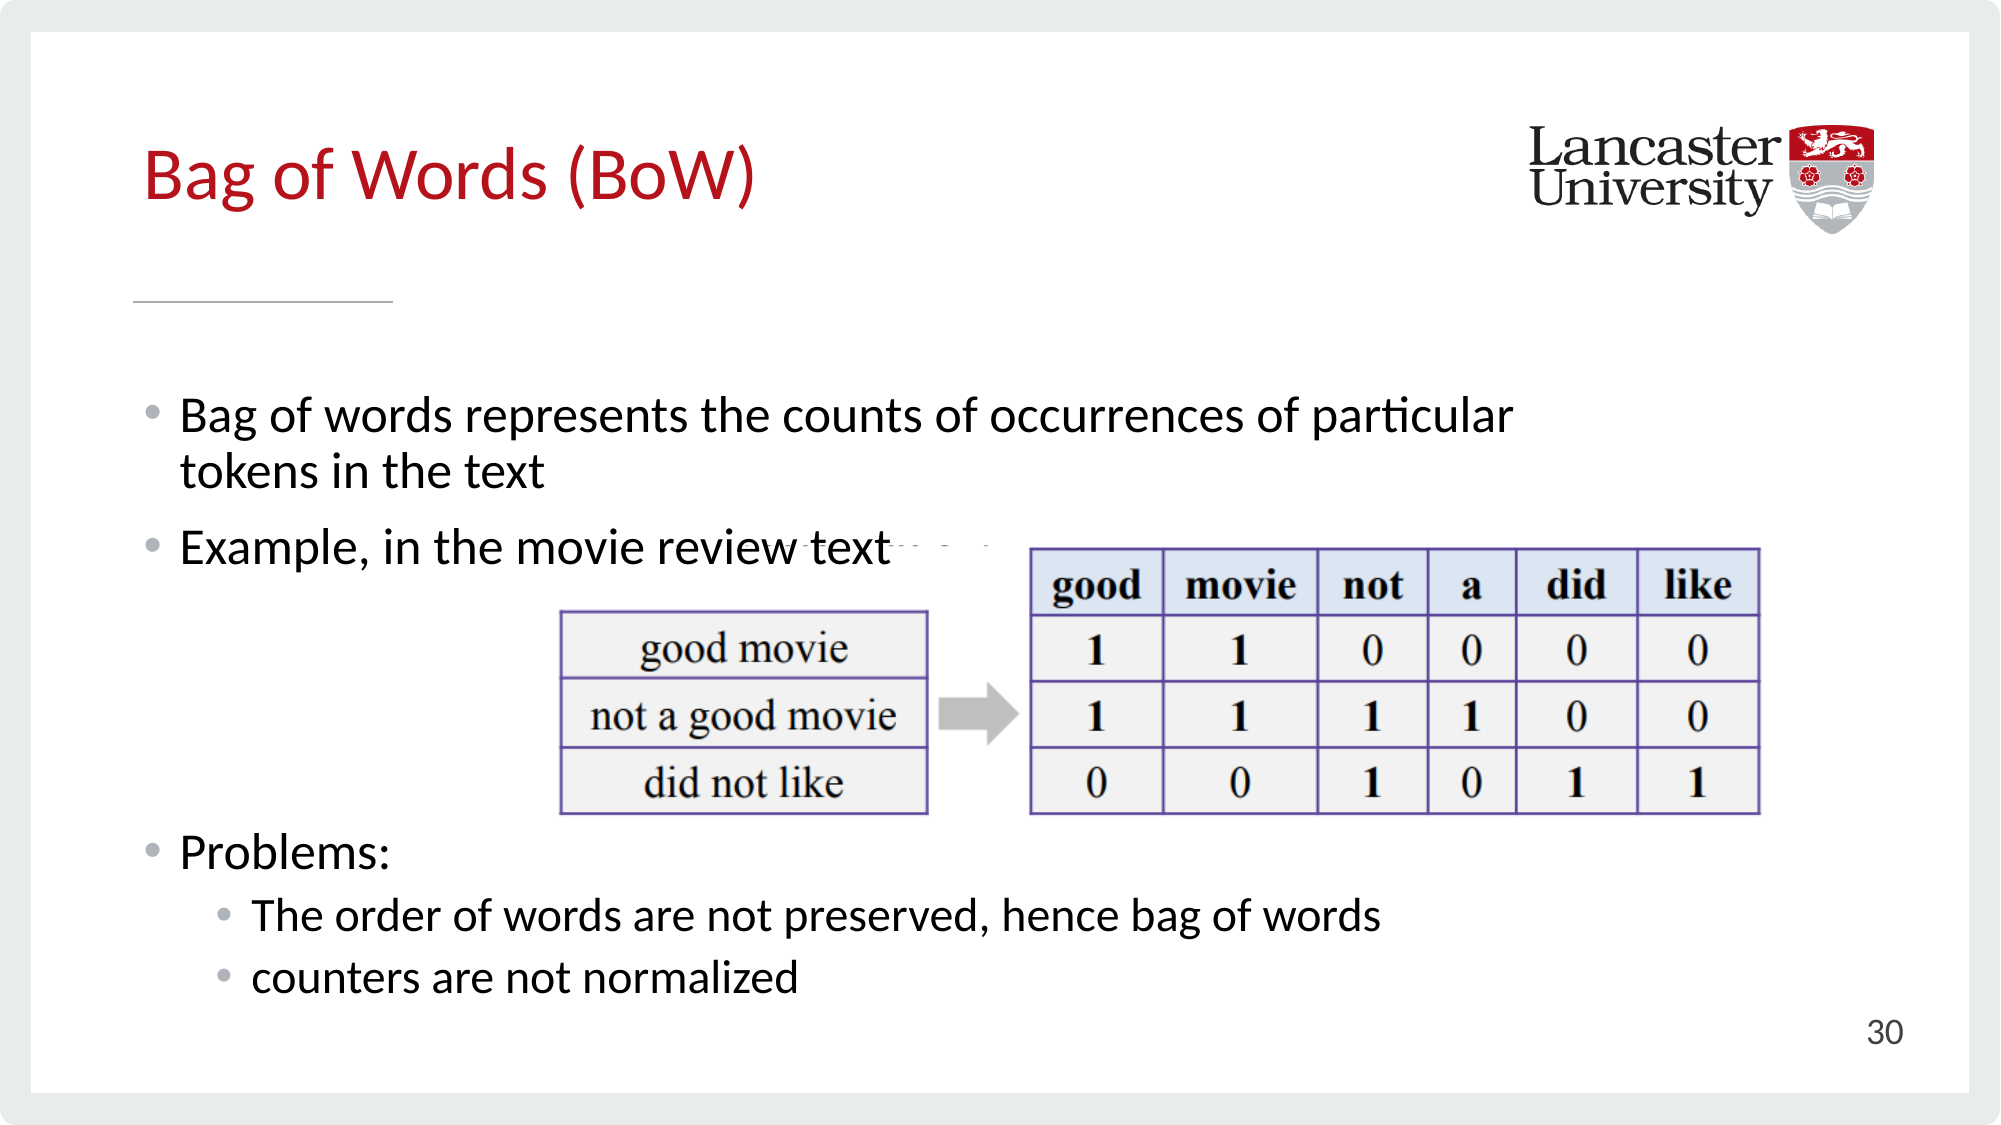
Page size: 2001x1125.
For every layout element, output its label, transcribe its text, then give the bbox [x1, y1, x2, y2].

picture [537, 545, 1771, 822]
list Bag of words represents the counts of occurrences of particular tokens in the text Example, in the movie review text Problems: The order of words are not preserved, hence bag of words counters are not normalized [128, 379, 1638, 1014]
title Bag of Words (BoW) [128, 78, 1482, 279]
slide_number 30 [1468, 999, 1919, 1060]
